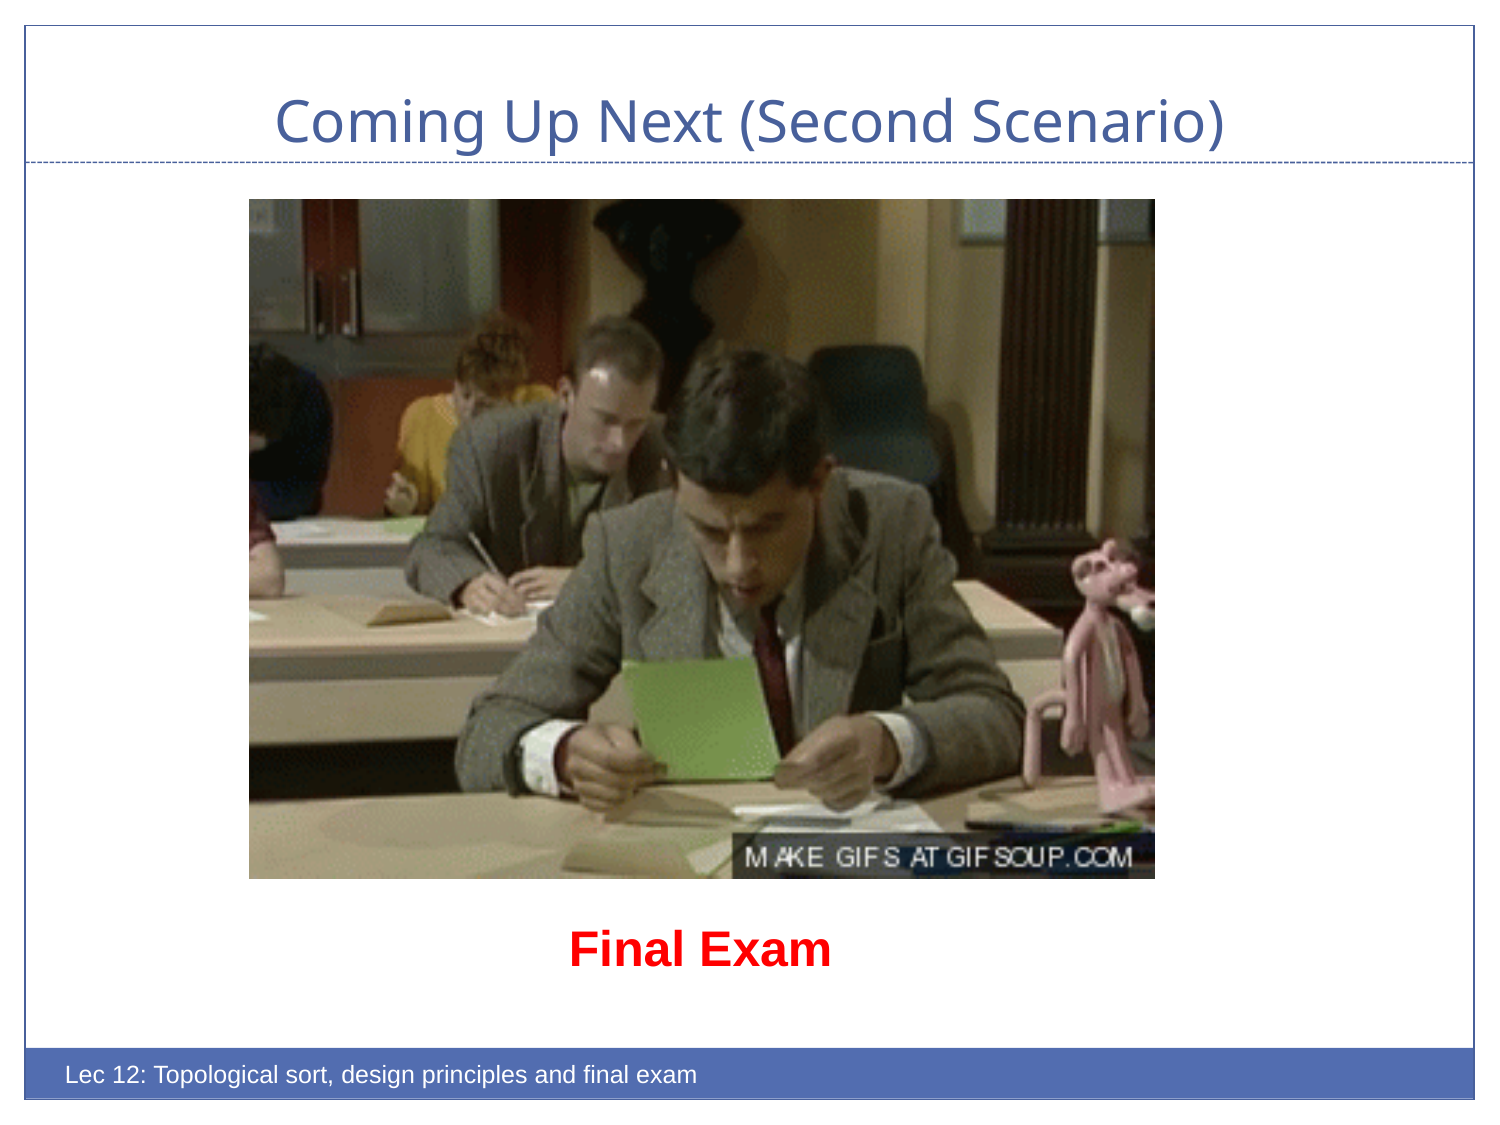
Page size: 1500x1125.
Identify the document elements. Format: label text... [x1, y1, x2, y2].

footer Lec 12: Topological sort, design principles and final exam [50, 1051, 800, 1112]
picture [249, 199, 1155, 879]
title Coming Up Next (Second Scenario) [49, 37, 1450, 162]
text_box Final Exam [553, 909, 900, 984]
